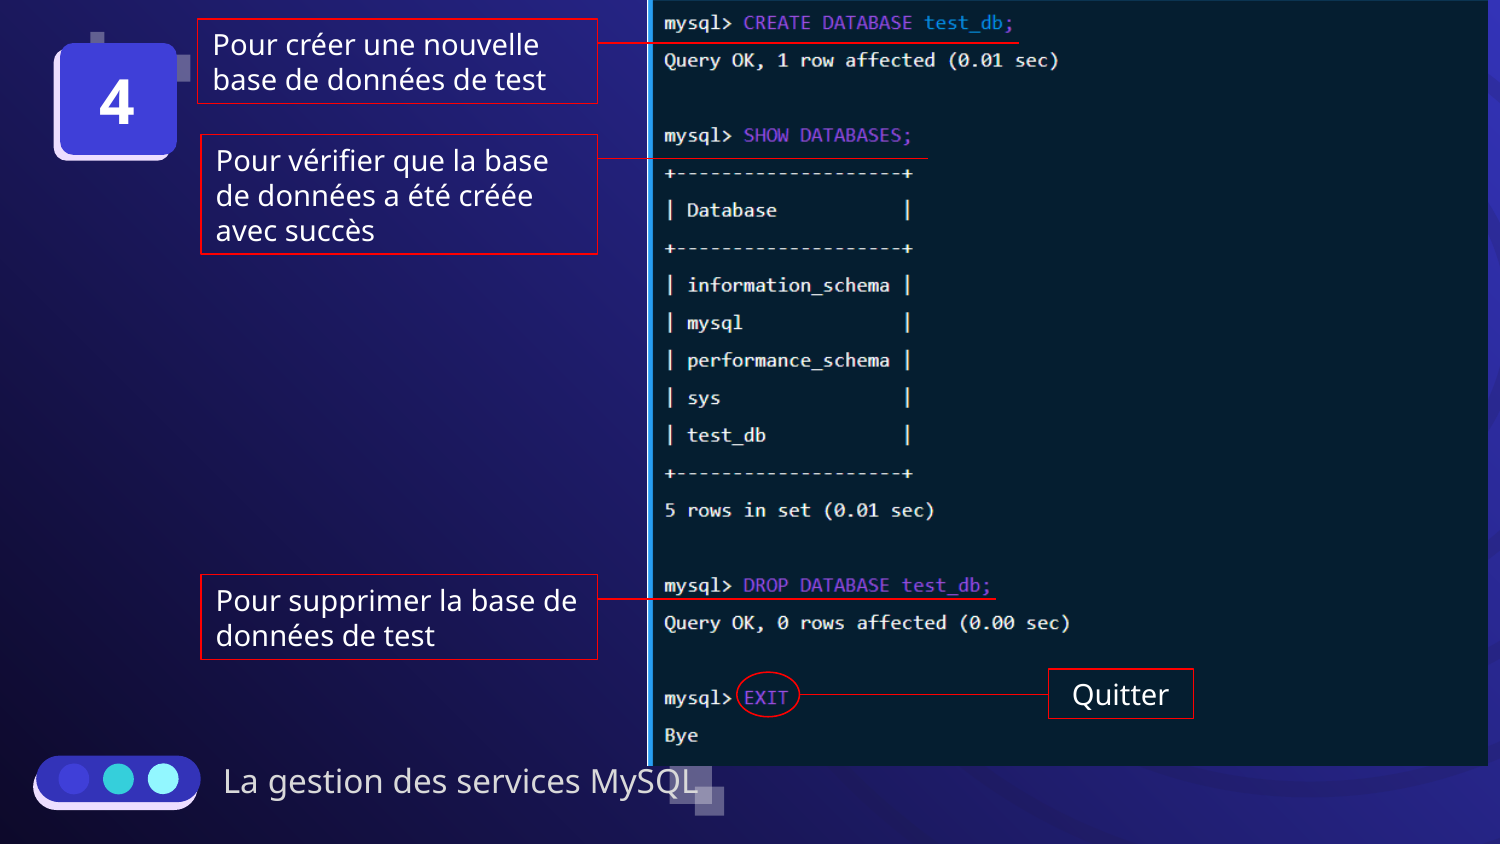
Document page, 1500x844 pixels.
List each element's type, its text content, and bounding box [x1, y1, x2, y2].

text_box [32, 755, 201, 811]
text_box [53, 42, 178, 161]
text_box Pour créer une nouvelle base de données de test [197, 18, 598, 104]
picture [647, 0, 1488, 766]
text_box Pour vérifier que la base de données a été créée avec succès [200, 134, 598, 255]
text_box Pour supprimer la base de données de test [200, 574, 598, 660]
text_box La gestion des services MySQL [207, 757, 845, 803]
